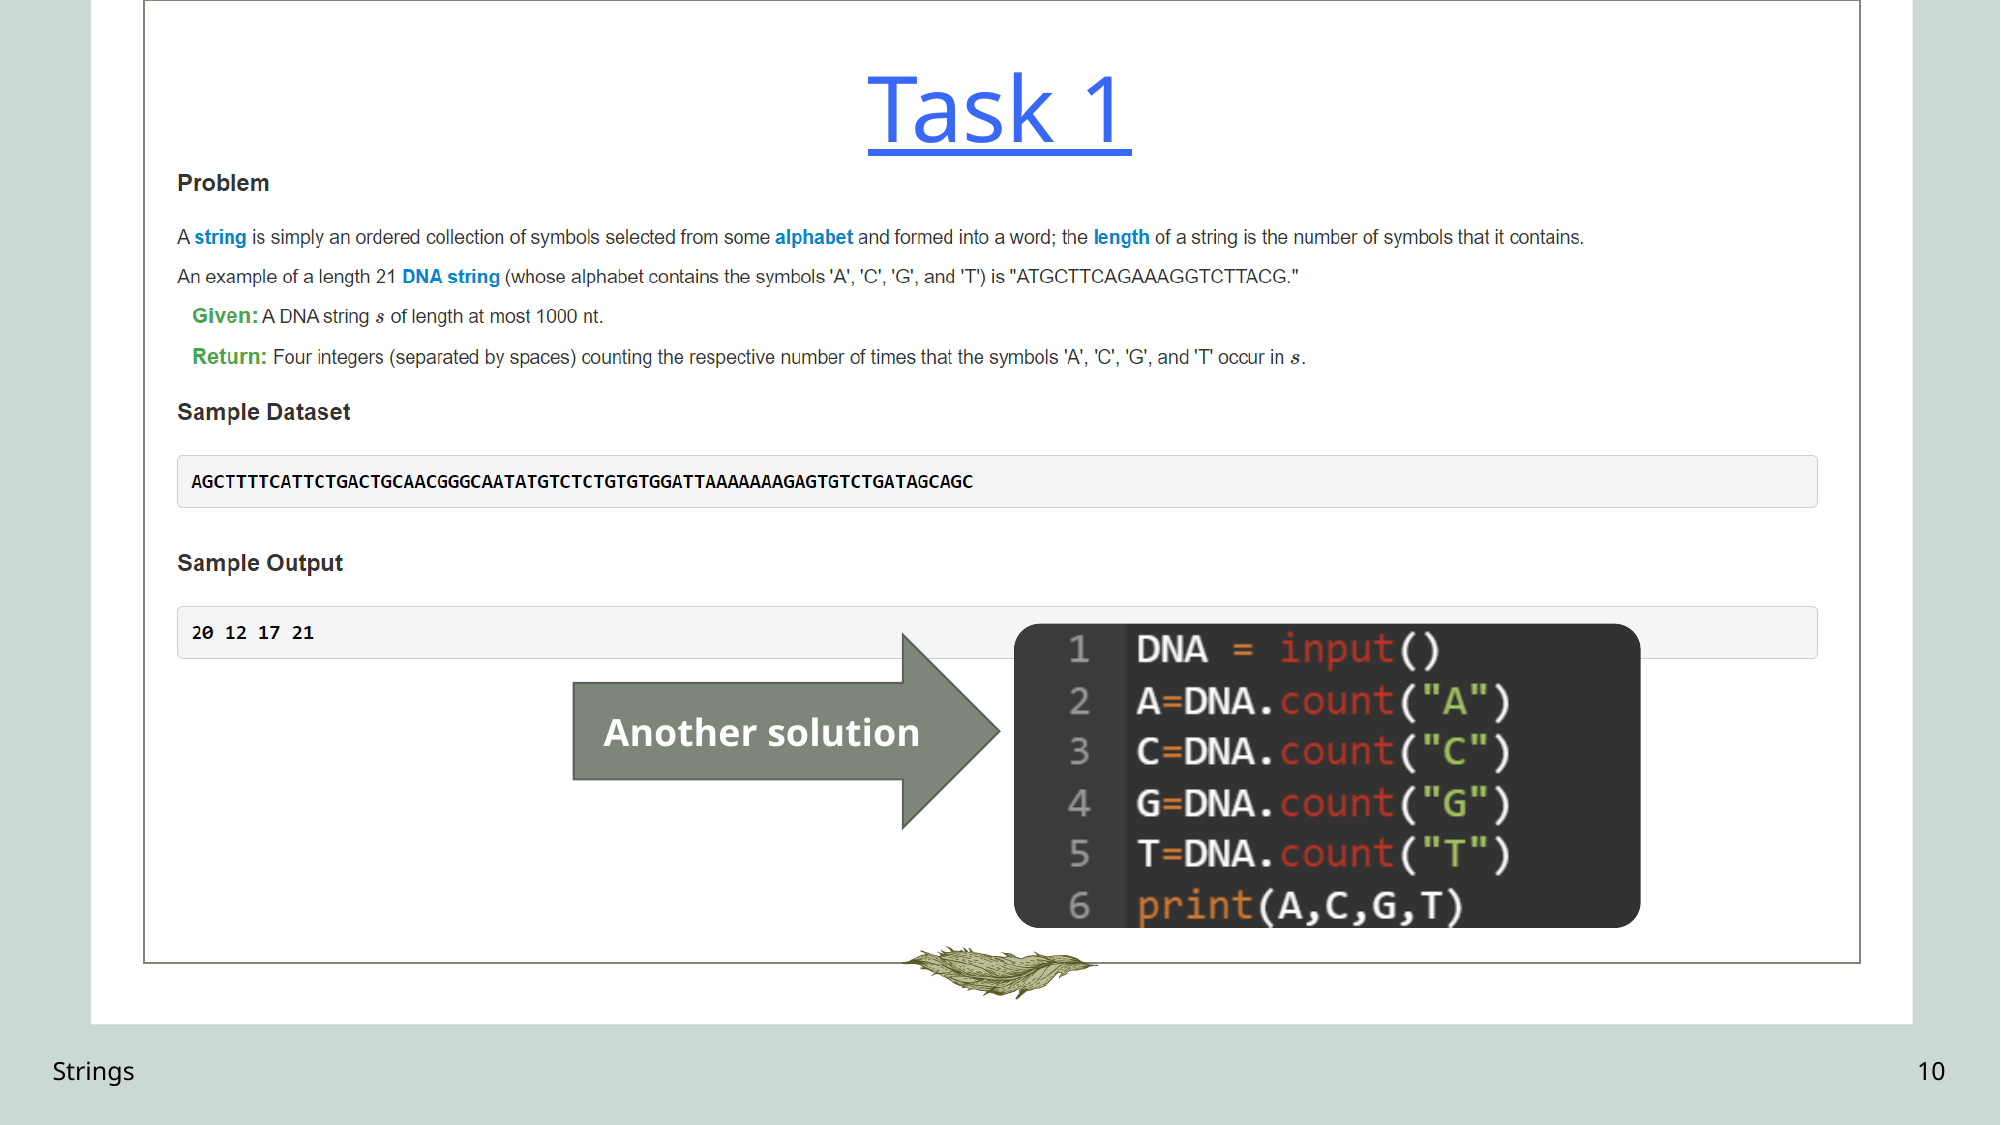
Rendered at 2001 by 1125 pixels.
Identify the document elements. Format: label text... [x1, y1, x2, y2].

footer Strings [37, 1042, 713, 1103]
slide_number 10 [1510, 1042, 1961, 1103]
picture [900, 941, 1099, 1000]
text_box Another solution [572, 682, 1001, 831]
picture [165, 164, 1834, 929]
title Task 1 [62, 0, 1938, 218]
